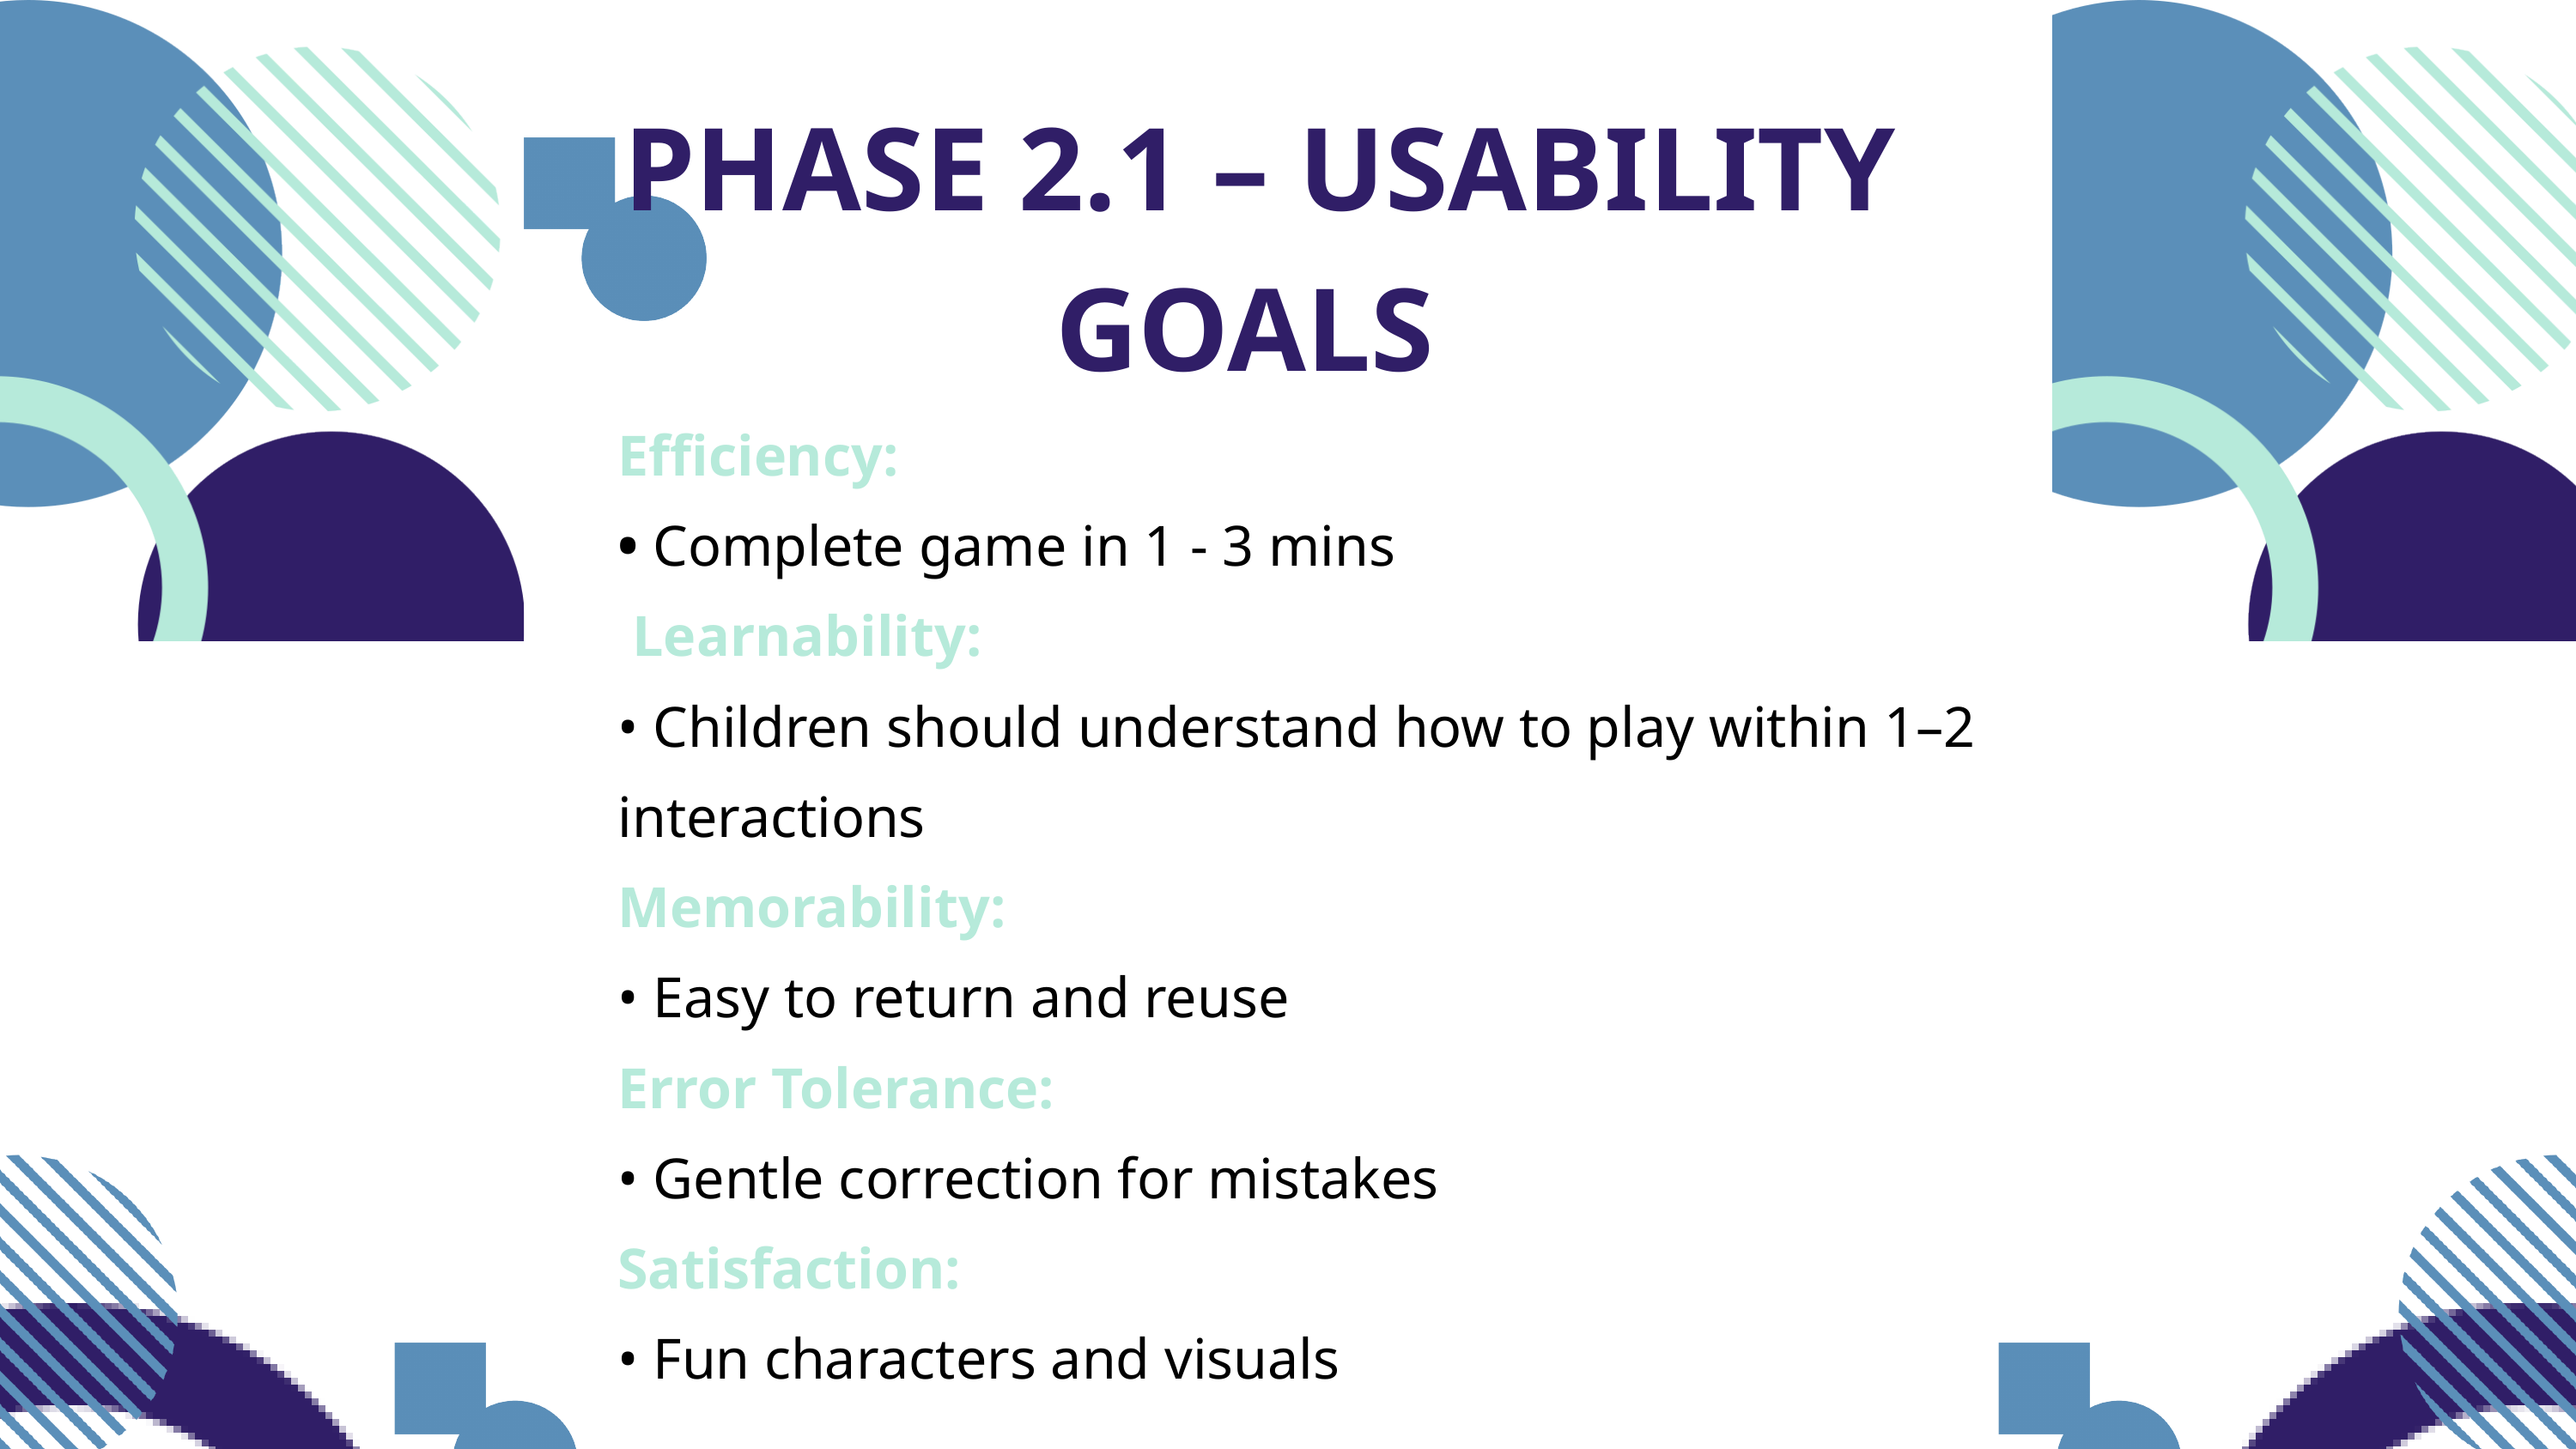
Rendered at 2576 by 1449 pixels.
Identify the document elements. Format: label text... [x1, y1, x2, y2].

text_box [0, 1155, 178, 1449]
text_box [394, 1343, 578, 1449]
text_box [2051, 0, 2576, 641]
text_box PHASE 2.1 – USABILITY GOALS [524, 73, 1996, 555]
text_box Efficiency: • Complete game in 1 - 3 mins Learnability: • Children should understand how to play within 1–2 interactions Memorability: • Easy to return and reuse Error Tolerance: • Gentle correction for mistakes Satisfaction: • Fun characters and visuals [617, 396, 2154, 1449]
text_box [2397, 1155, 2576, 1449]
text_box [1998, 1343, 2182, 1449]
text_box [0, 0, 525, 641]
text_box [178, 1303, 422, 1449]
text_box [2153, 1303, 2397, 1449]
